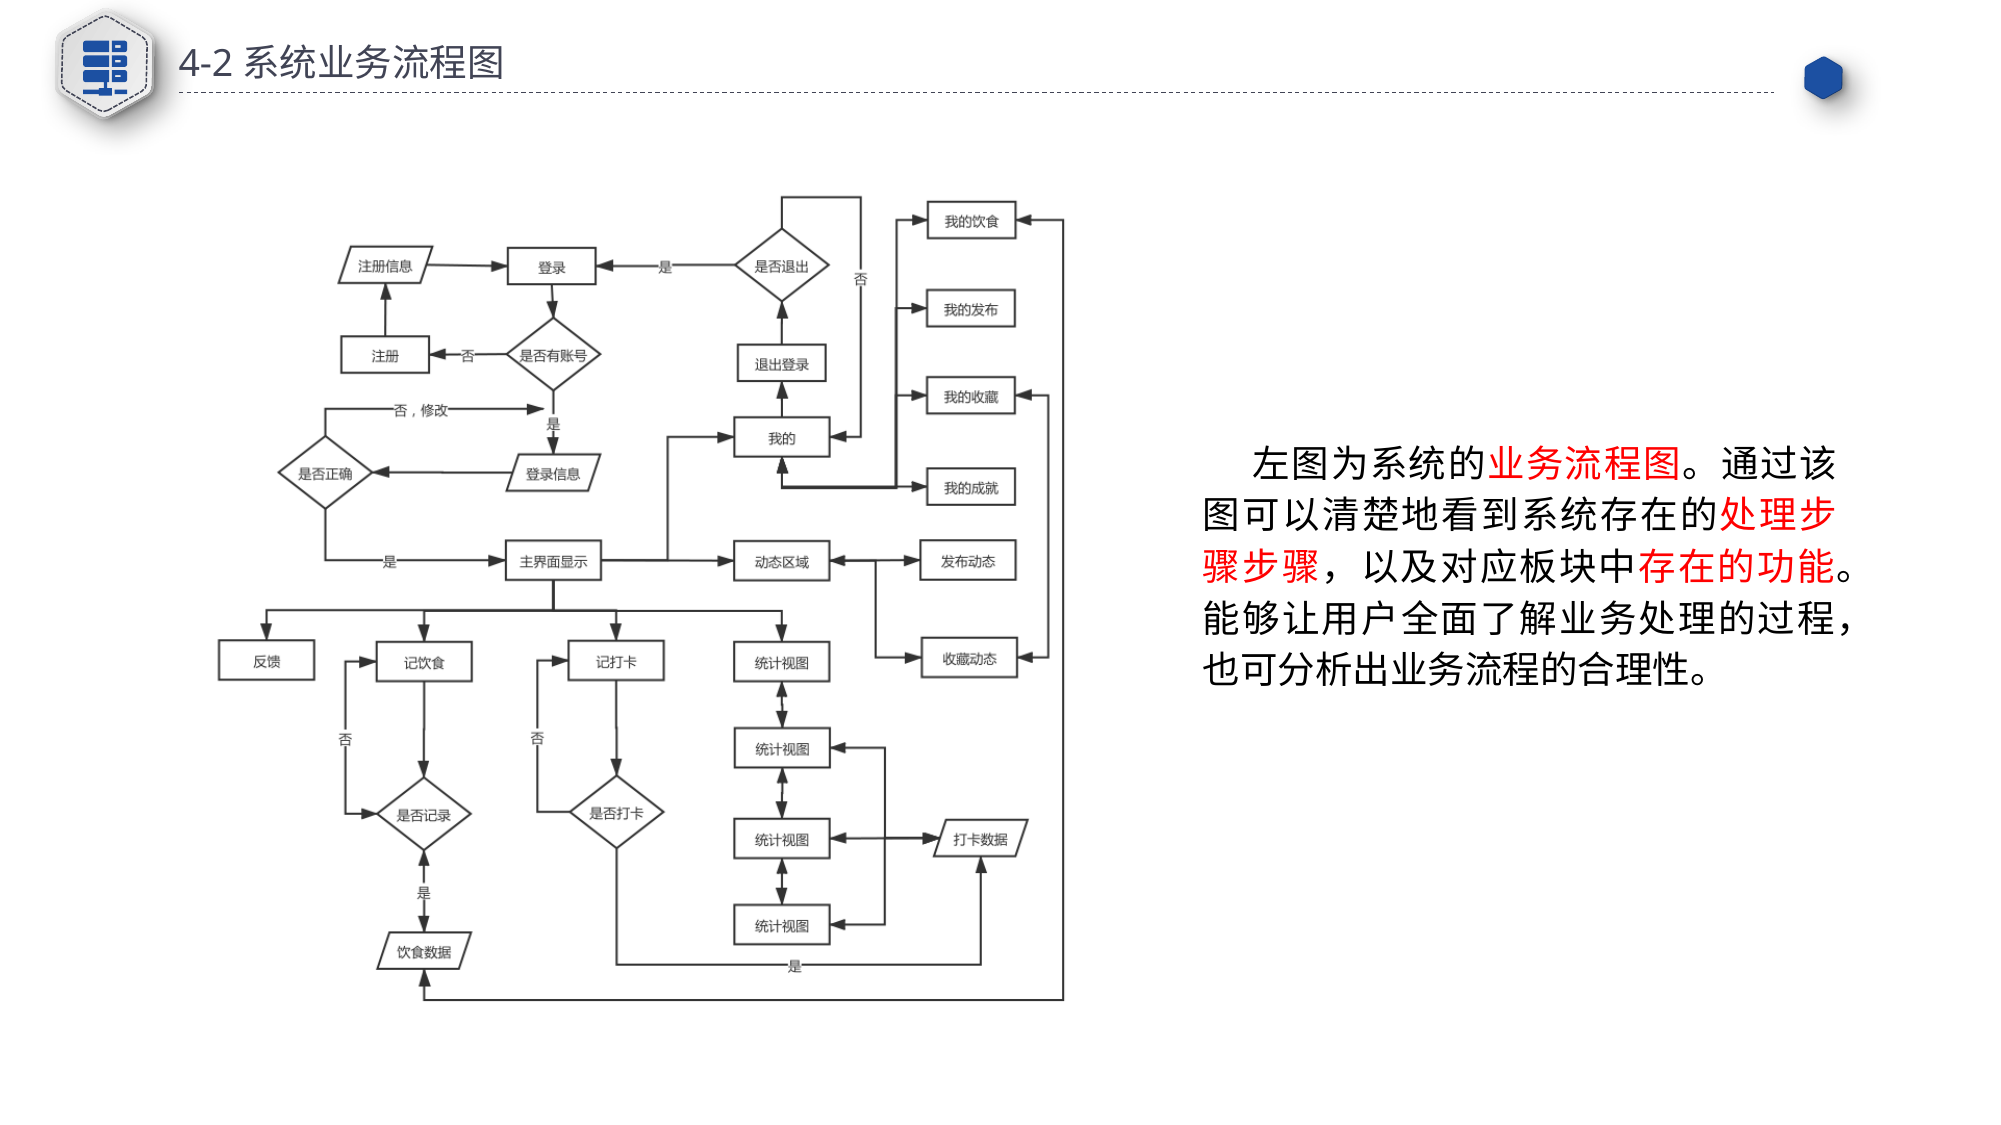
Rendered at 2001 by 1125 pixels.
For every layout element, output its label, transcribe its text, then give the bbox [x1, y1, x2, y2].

picture [177, 175, 1137, 1025]
text_box 左图为系统的业务流程图。通过该图可以清楚地看到系统存在的处理步骤步骤，以及对应板块中存在的功能。能够让用户全面了解业务处理的过程，也可分析出业务流程的合理性。 [1188, 425, 1852, 699]
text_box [49, 14, 160, 114]
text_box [1802, 58, 1845, 97]
text_box 4-2系统业务流程图 [167, 33, 527, 90]
